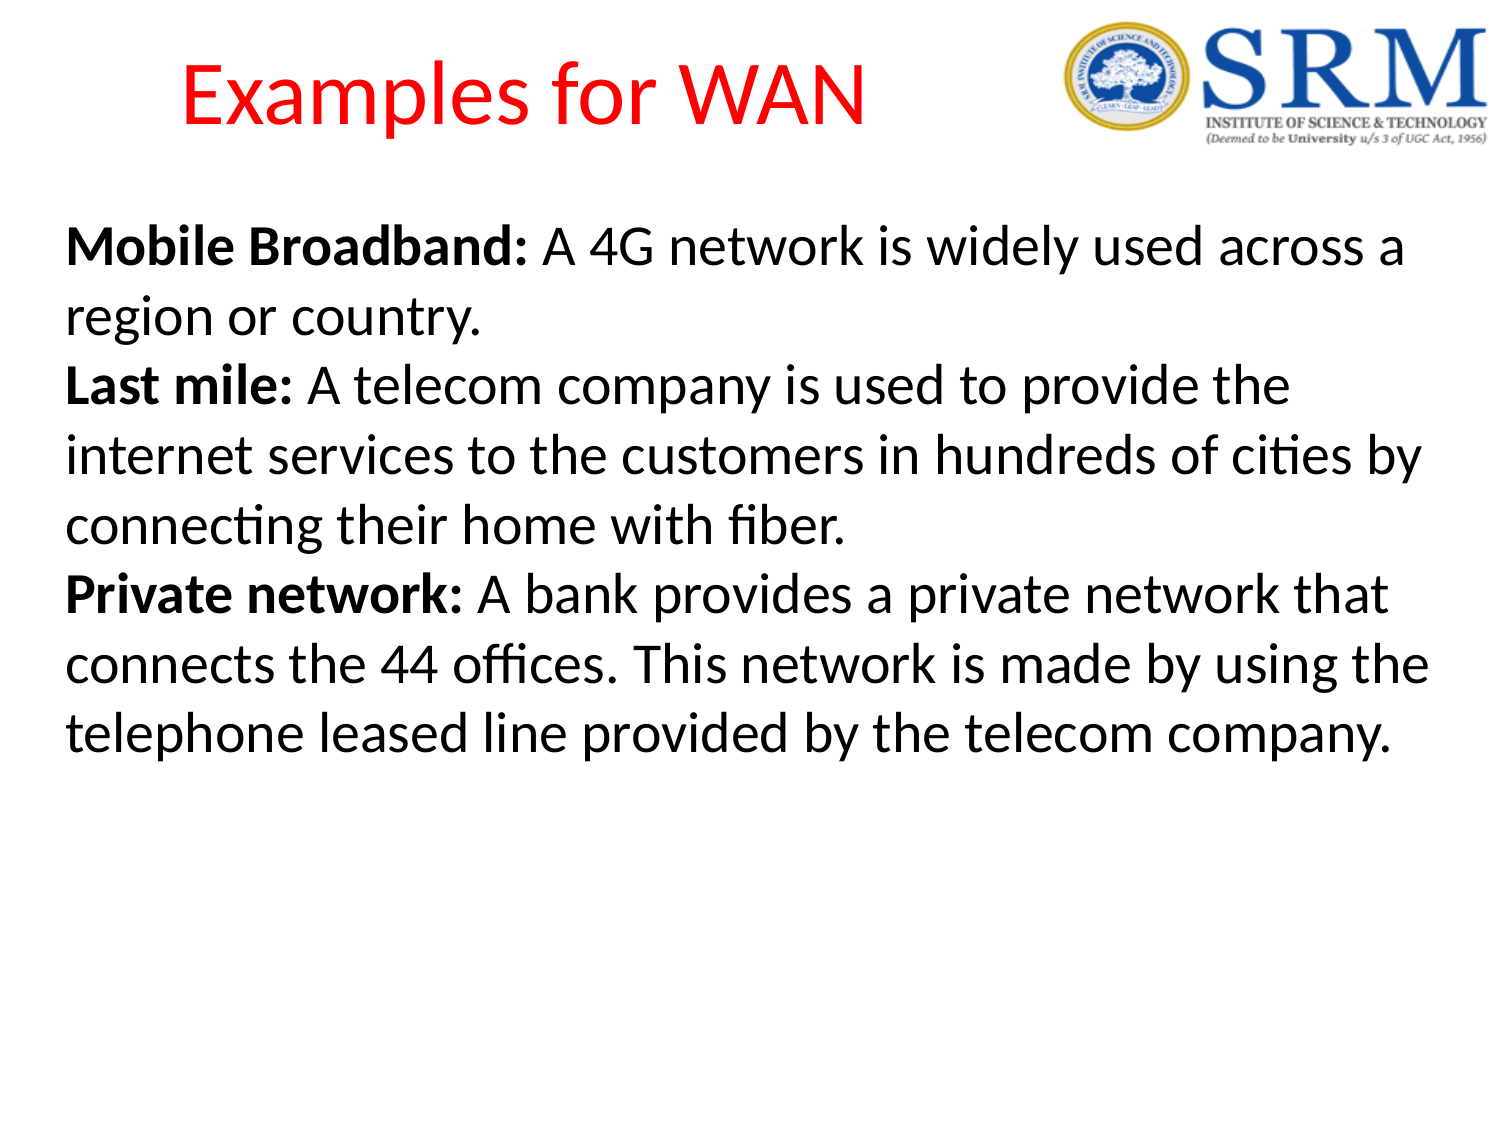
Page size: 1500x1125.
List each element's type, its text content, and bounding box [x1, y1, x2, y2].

title Examples for WAN [0, 0, 1050, 175]
picture [1059, 0, 1500, 162]
text_box Mobile Broadband: A 4G network is widely used across a region or country. Last mile: A telecom company is used to provide the internet services to the customers in hundreds of cities by connecting their home with fiber. Private network: A bank provides a private network that connects the 44 offices. This network is made by using the telephone leased line provided by the telecom company. [49, 200, 1463, 1050]
